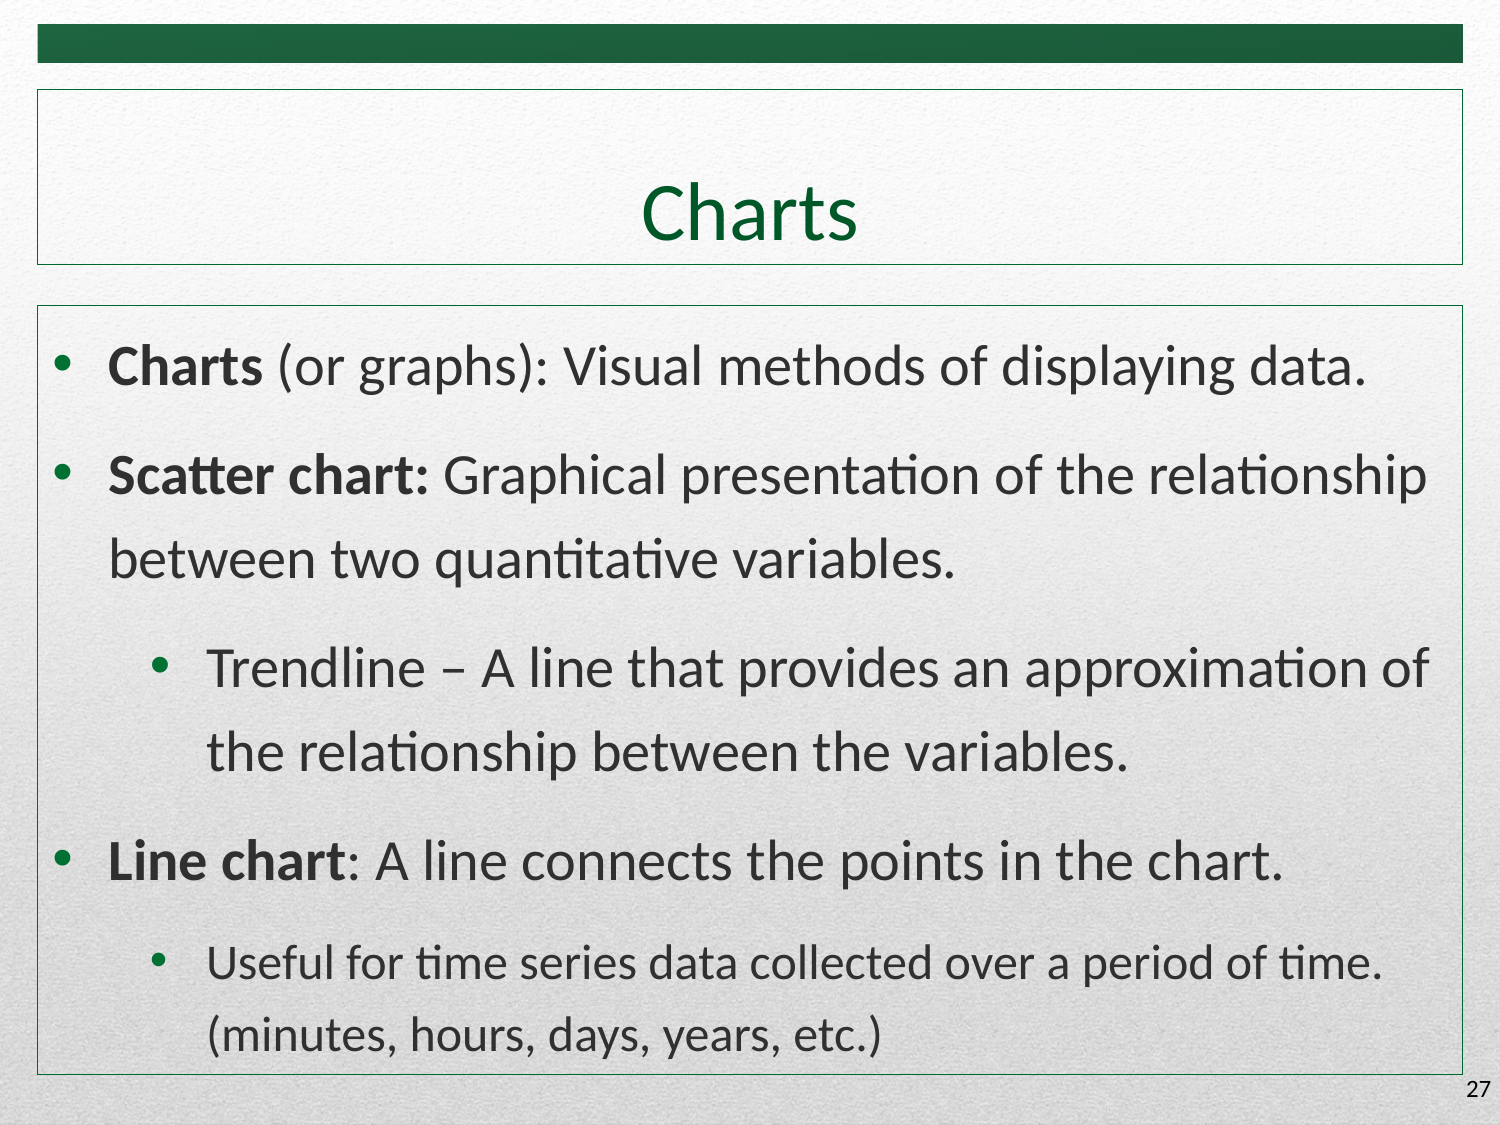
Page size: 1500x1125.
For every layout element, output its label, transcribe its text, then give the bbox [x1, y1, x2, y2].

list Charts (or graphs): Visual methods of displaying data. Scatter chart: Graphical presentation of the relationship between two quantitative variables. Trendline – A line that provides an approximation of the relationship between the variables. Line chart: A line connects the points in the chart. Useful for time series data collected over a period of time. (minutes, hours, days, years, etc.) [37, 305, 1463, 1075]
title Charts [37, 89, 1463, 265]
slide_number 27 [1381, 1065, 1500, 1125]
picture [37, 24, 1463, 63]
